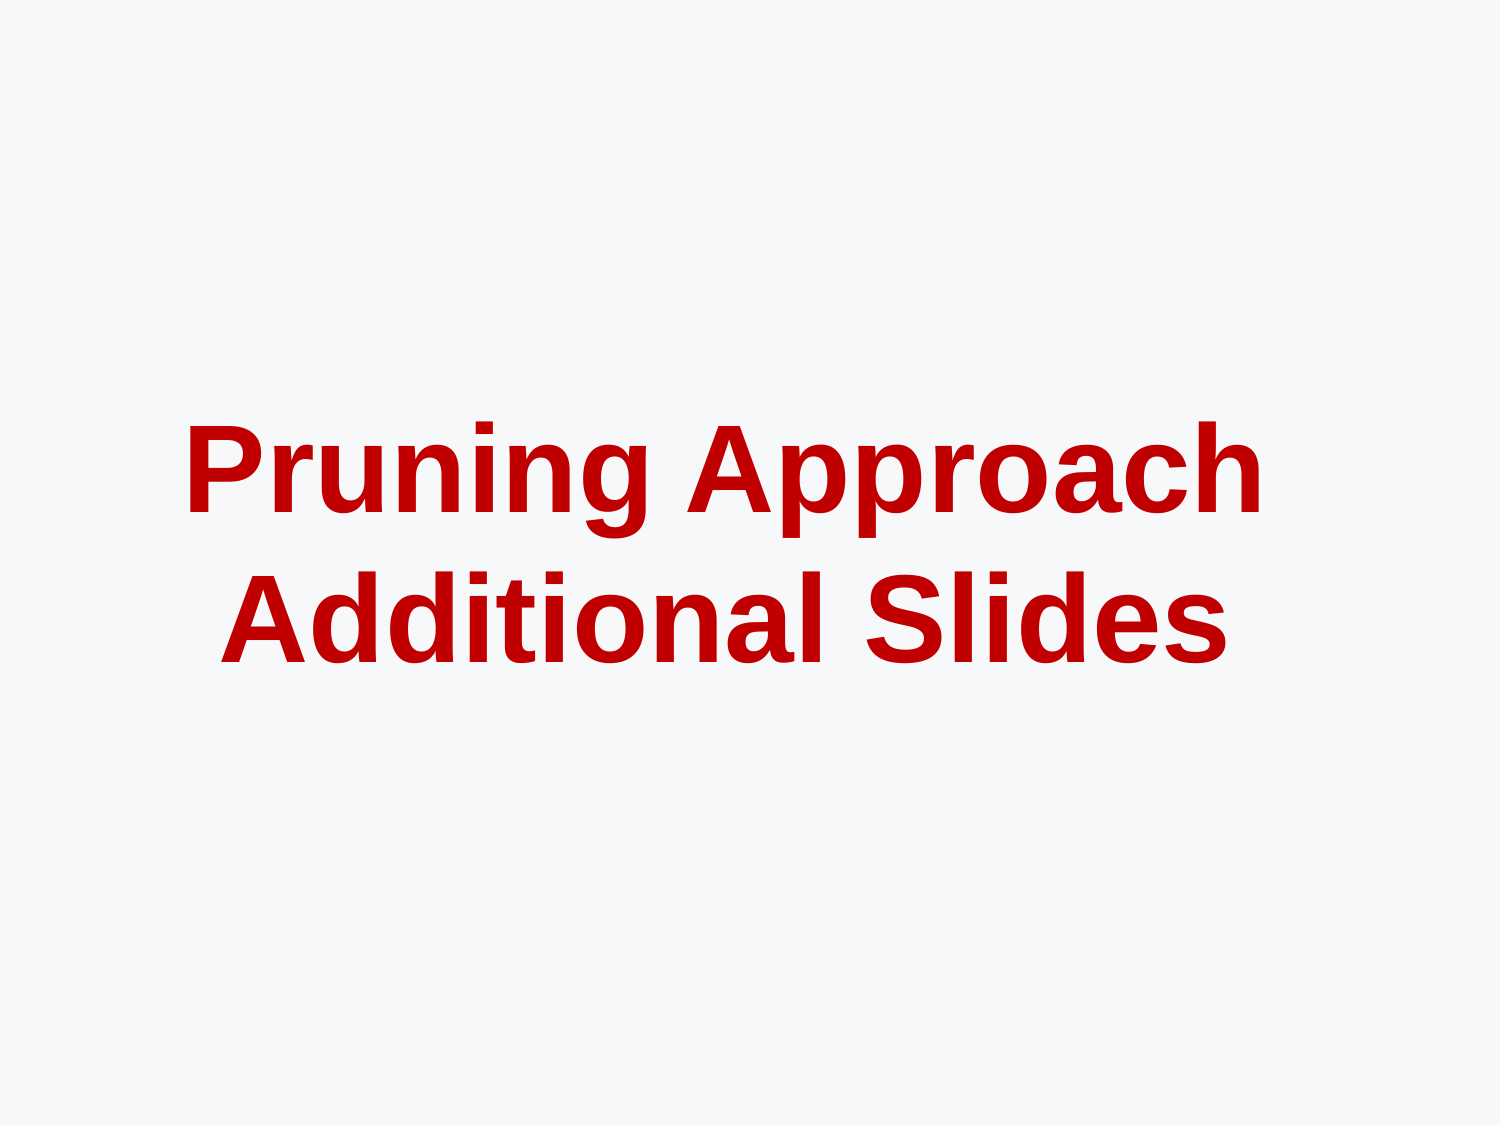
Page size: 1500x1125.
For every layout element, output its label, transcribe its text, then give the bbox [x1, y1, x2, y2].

title Pruning Approach Additional Slides [18, 385, 1433, 690]
